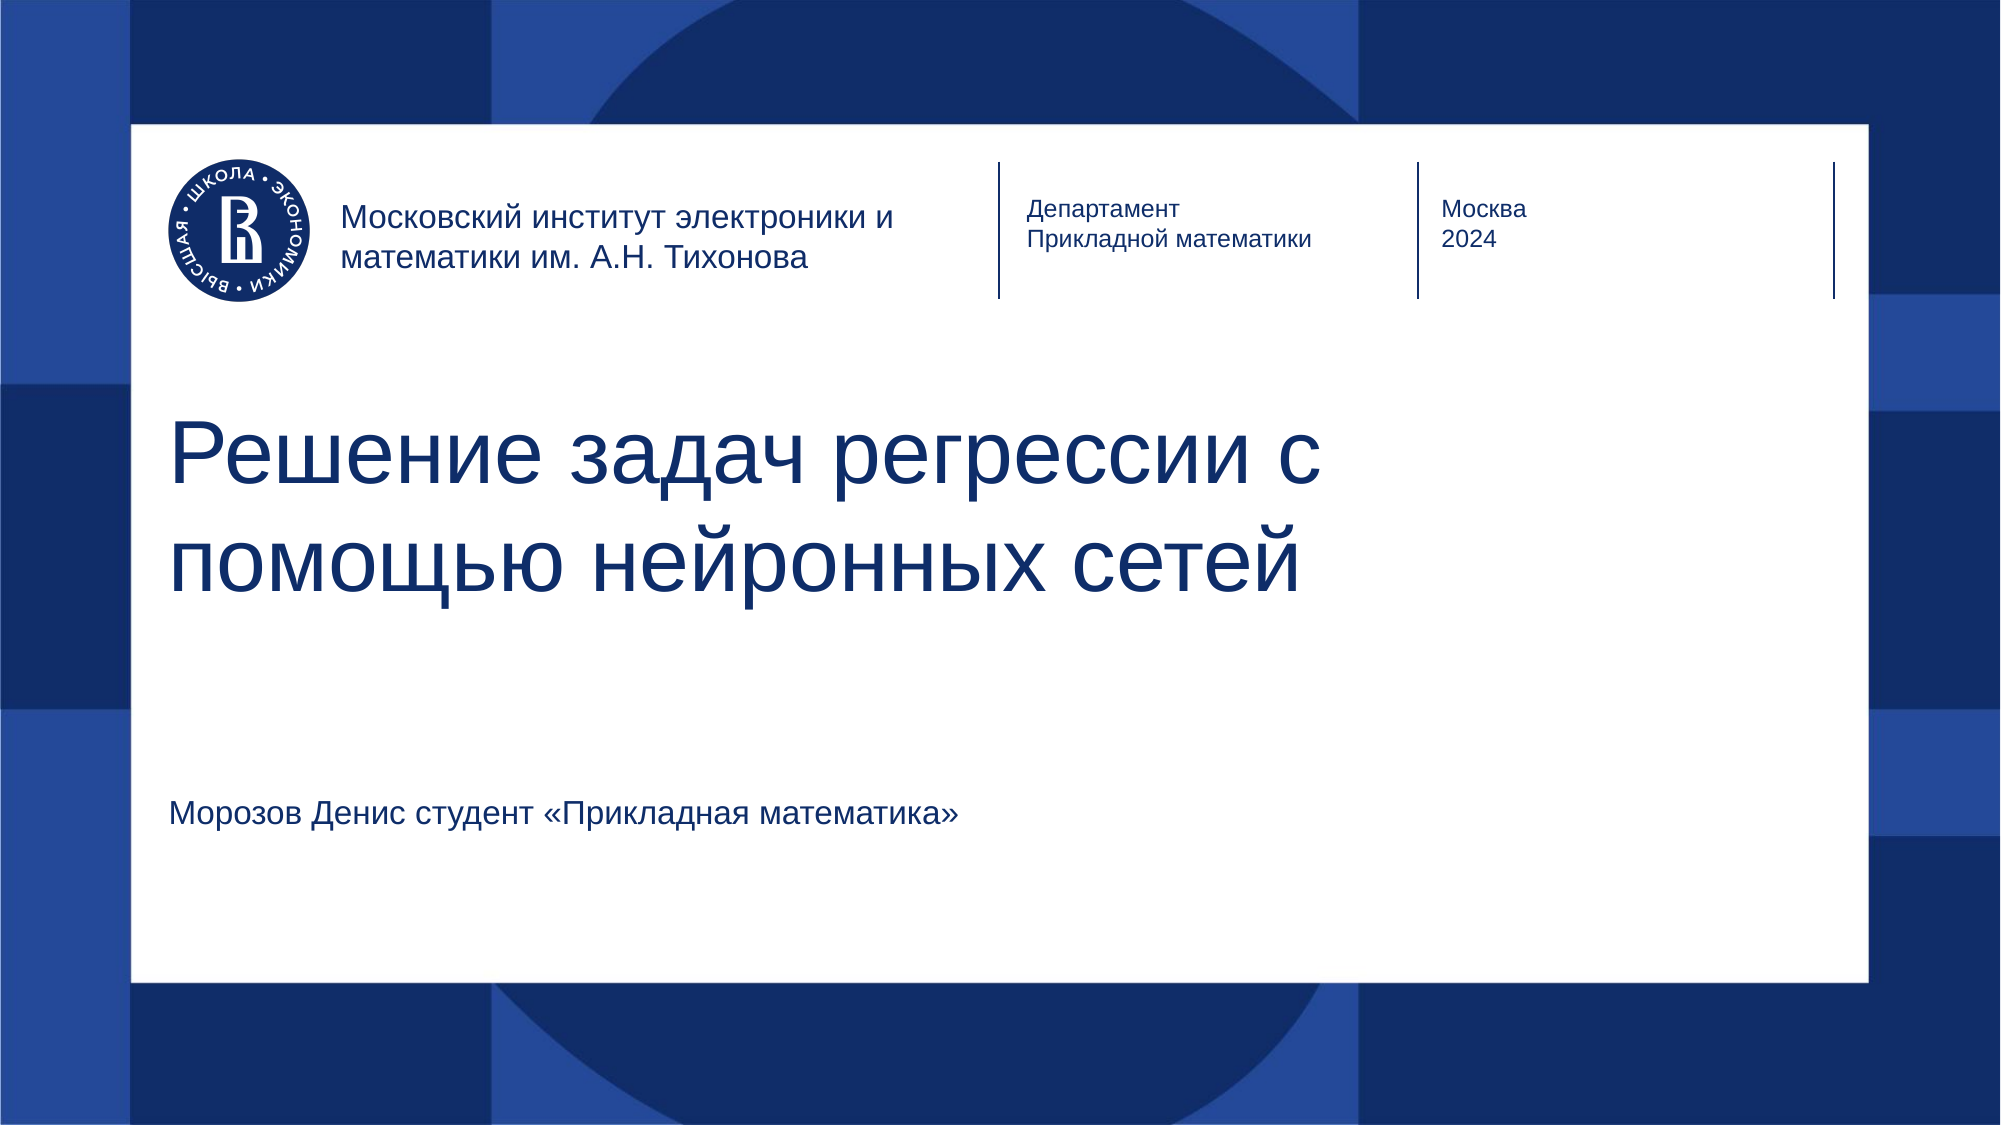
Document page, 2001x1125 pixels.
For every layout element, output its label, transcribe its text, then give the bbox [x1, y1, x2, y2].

list Департамент Прикладной математики [1026, 192, 1401, 269]
list Морозов Денис студент «Прикладная математика» [168, 791, 1420, 899]
picture [0, 0, 2001, 1125]
list Московский институт электроники и математики им. А.Н. Тихонова [340, 194, 972, 267]
list Москва 2024 [1441, 192, 1806, 269]
title Решение задач регрессии с помощью нейронных сетей [168, 394, 1421, 719]
